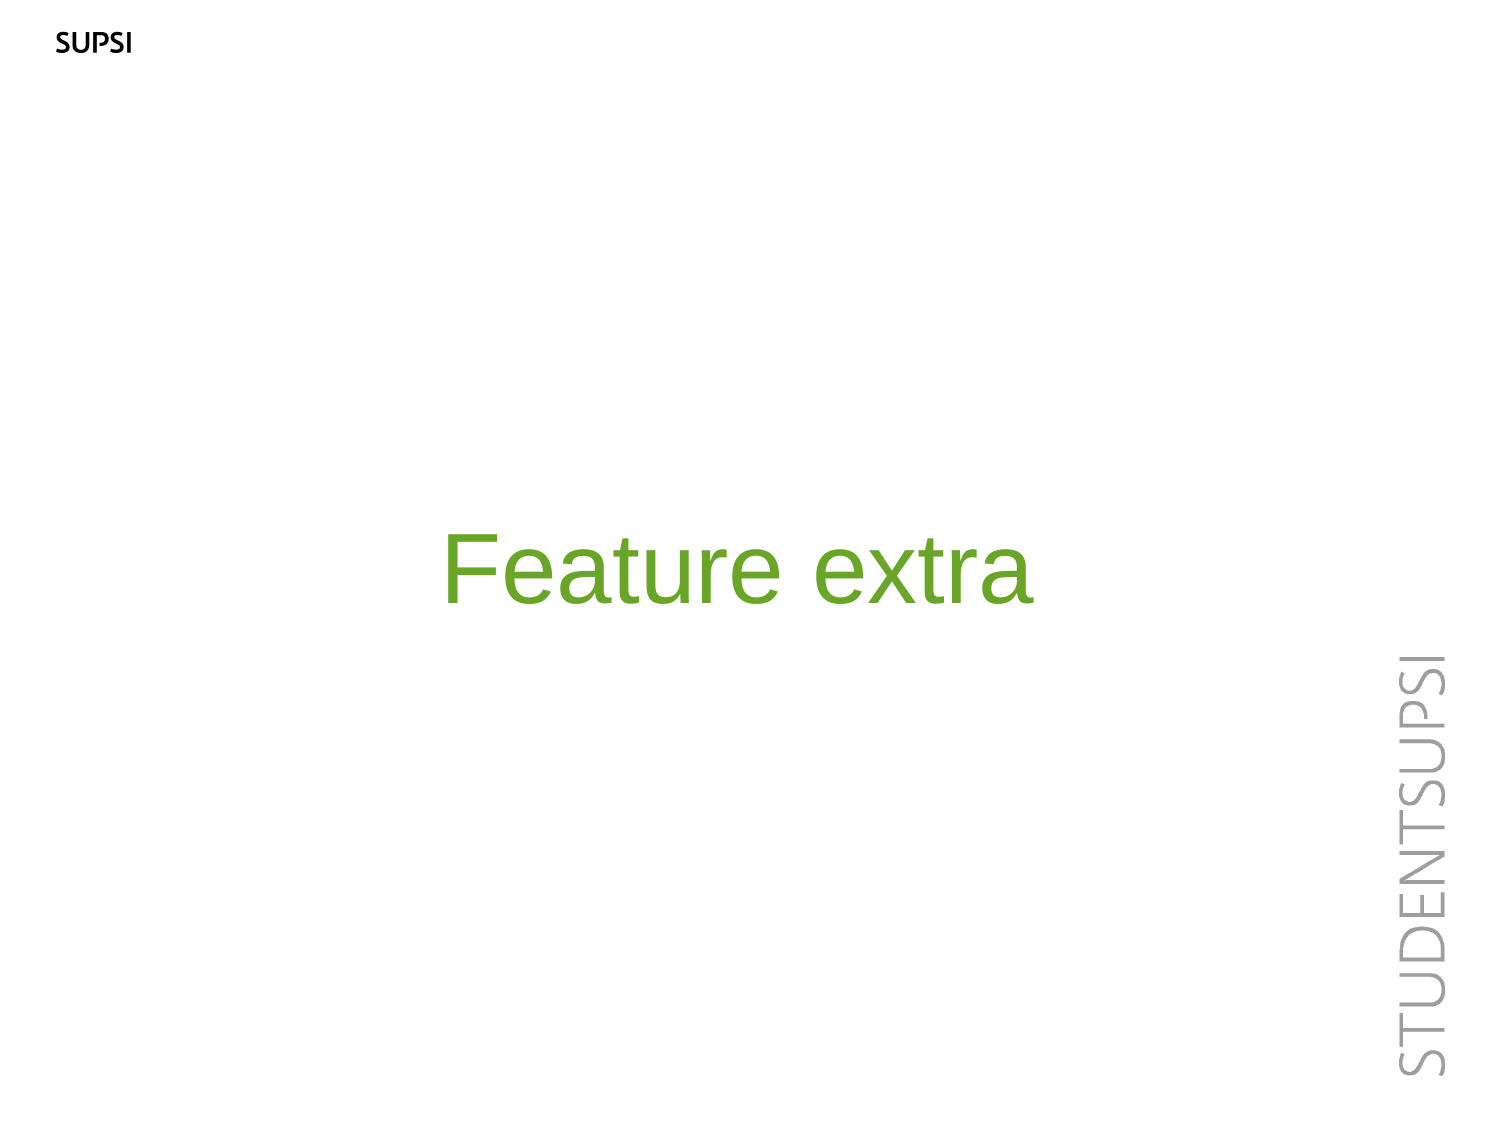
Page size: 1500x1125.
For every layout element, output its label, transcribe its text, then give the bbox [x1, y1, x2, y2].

picture [56, 30, 134, 53]
list Feature extra [440, 503, 1060, 622]
picture [1399, 657, 1445, 1076]
